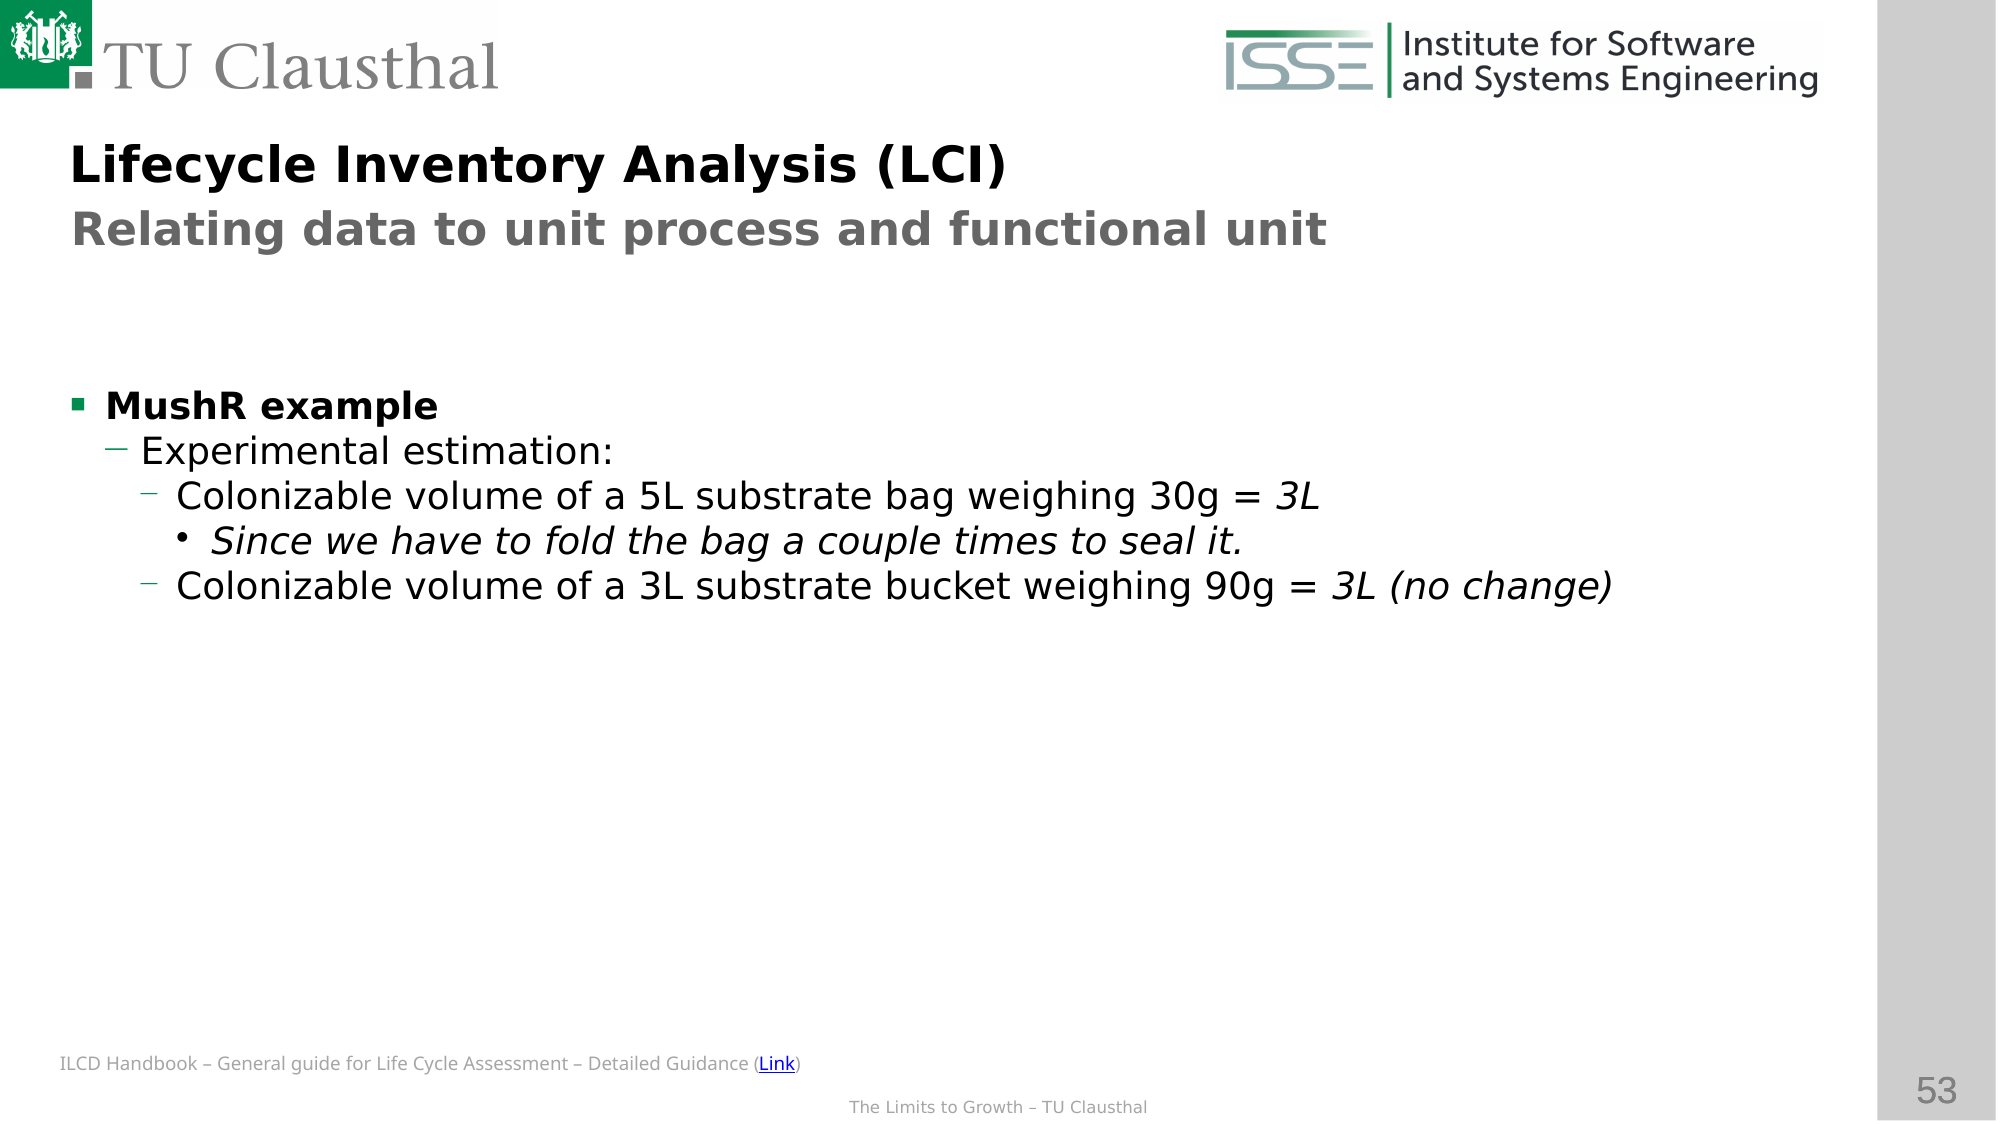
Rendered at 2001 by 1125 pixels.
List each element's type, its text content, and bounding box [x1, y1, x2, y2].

text_box MushR example Experimental estimation: Colonizable volume of a 5L substrate bag weighing 30g = 3L Since we have to fold the bag a couple times to seal it. Colonizable volume of a 3L substrate bucket weighing 90g = 3L (no change) [54, 375, 1837, 1032]
text_box Lifecycle Inventory Analysis (LCI) [54, 125, 1816, 205]
picture [1218, 22, 1823, 104]
picture [0, 0, 498, 89]
text_box Relating data to unit process and functional unit [70, 188, 1767, 267]
text_box ILCD Handbook – General guide for Life Cycle Assessment – Detailed Guidance (Link) [44, 1043, 1836, 1085]
